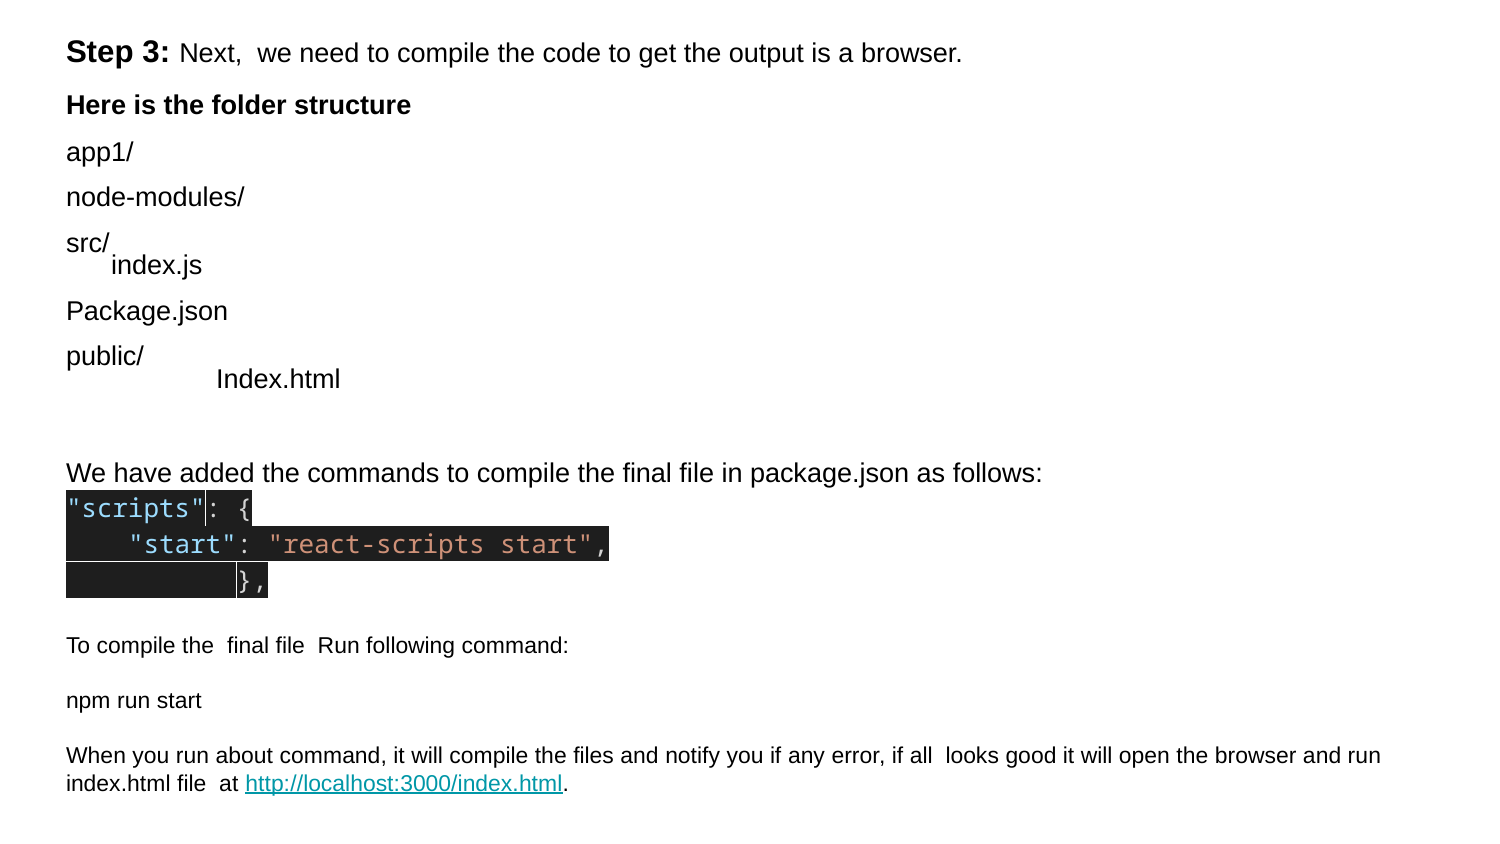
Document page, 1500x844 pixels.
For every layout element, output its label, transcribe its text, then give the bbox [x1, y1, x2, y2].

list Step 3: Next, we need to compile the code to get the output is a browser. Here is the folder structure app1/ node-modules/ src/ index.js Package.json public/ Index.html We have added the commands to compile the final file in package.json as follows: "scripts": { "start": "react-scripts start", }, To compile the final file Run following command: npm run start When you run about command, it will compile the files and notify you if any error, if all looks good it will open the browser and run index.html file at http://localhost:3000/index.html. [51, 0, 1449, 750]
